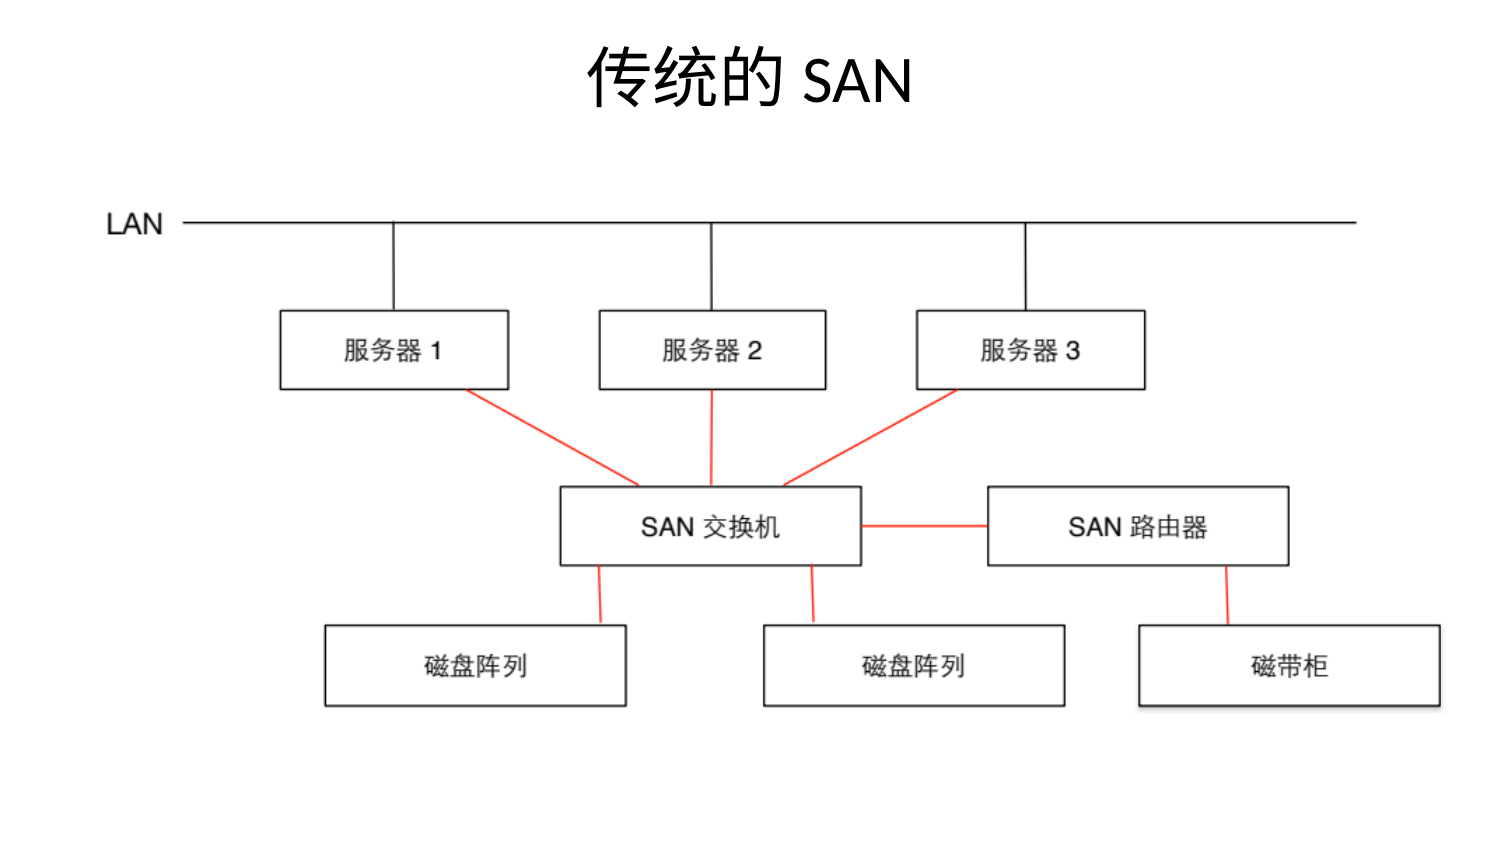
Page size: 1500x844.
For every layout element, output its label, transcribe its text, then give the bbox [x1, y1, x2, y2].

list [98, 177, 1449, 735]
title 传统的SAN [75, 5, 1425, 147]
